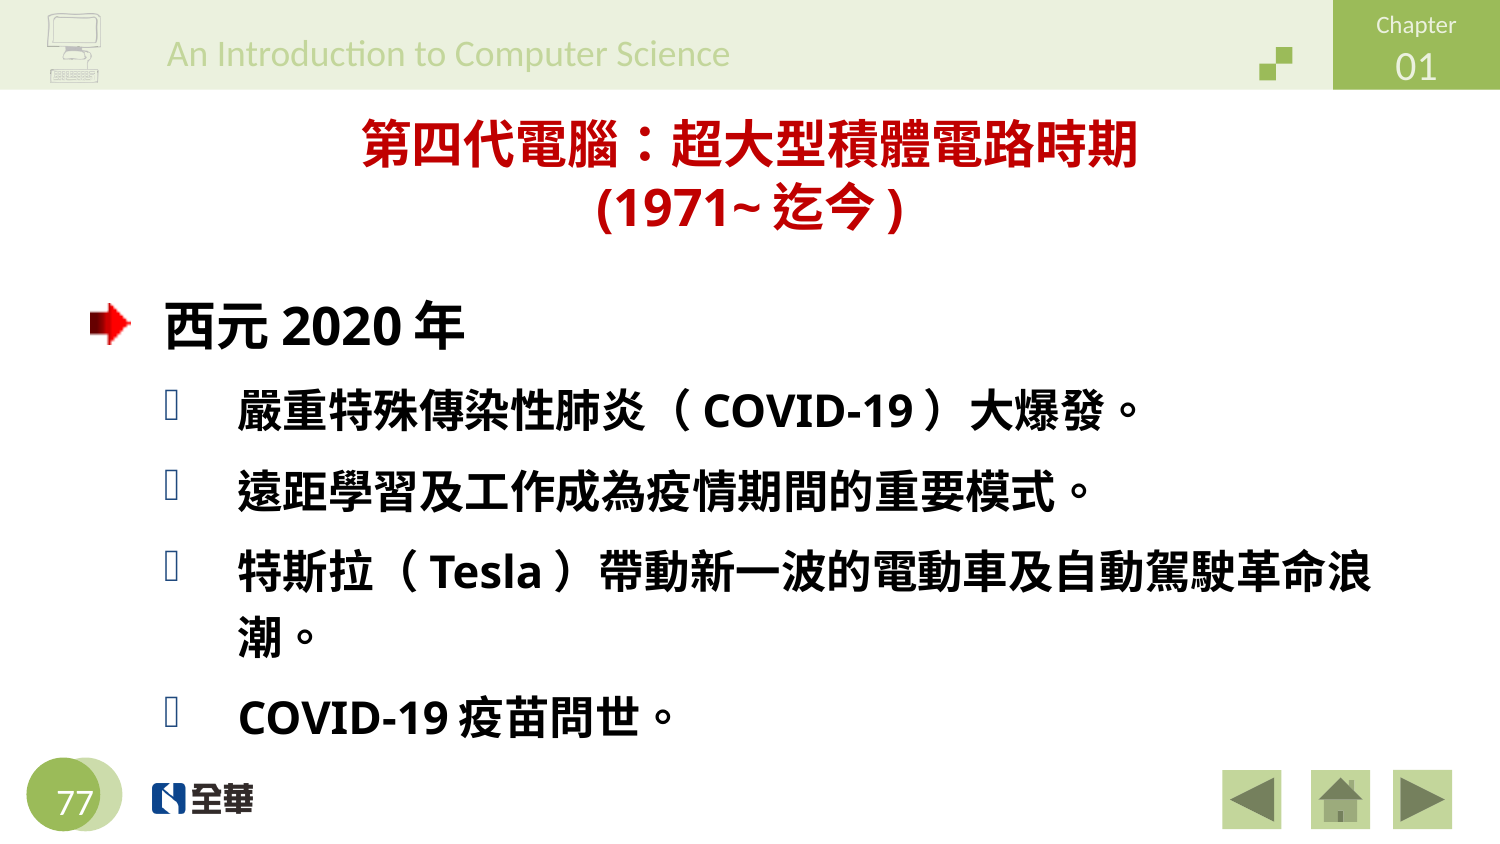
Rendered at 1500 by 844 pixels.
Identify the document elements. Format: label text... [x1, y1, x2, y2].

picture [152, 783, 253, 814]
picture [90, 303, 131, 345]
picture [47, 13, 101, 83]
title 第四代電腦：超大型積體電路時期 (1971~迄今) [75, 104, 1425, 245]
list 西元2020年 嚴重特殊傳染性肺炎（COVID-19）大爆發。 遠距學習及工作成為疫情期間的重要模式。 特斯拉（Tesla）帶動新一波的電動車及自動駕駛革命浪潮。 COVID-19疫苗問世。 [75, 272, 1425, 754]
